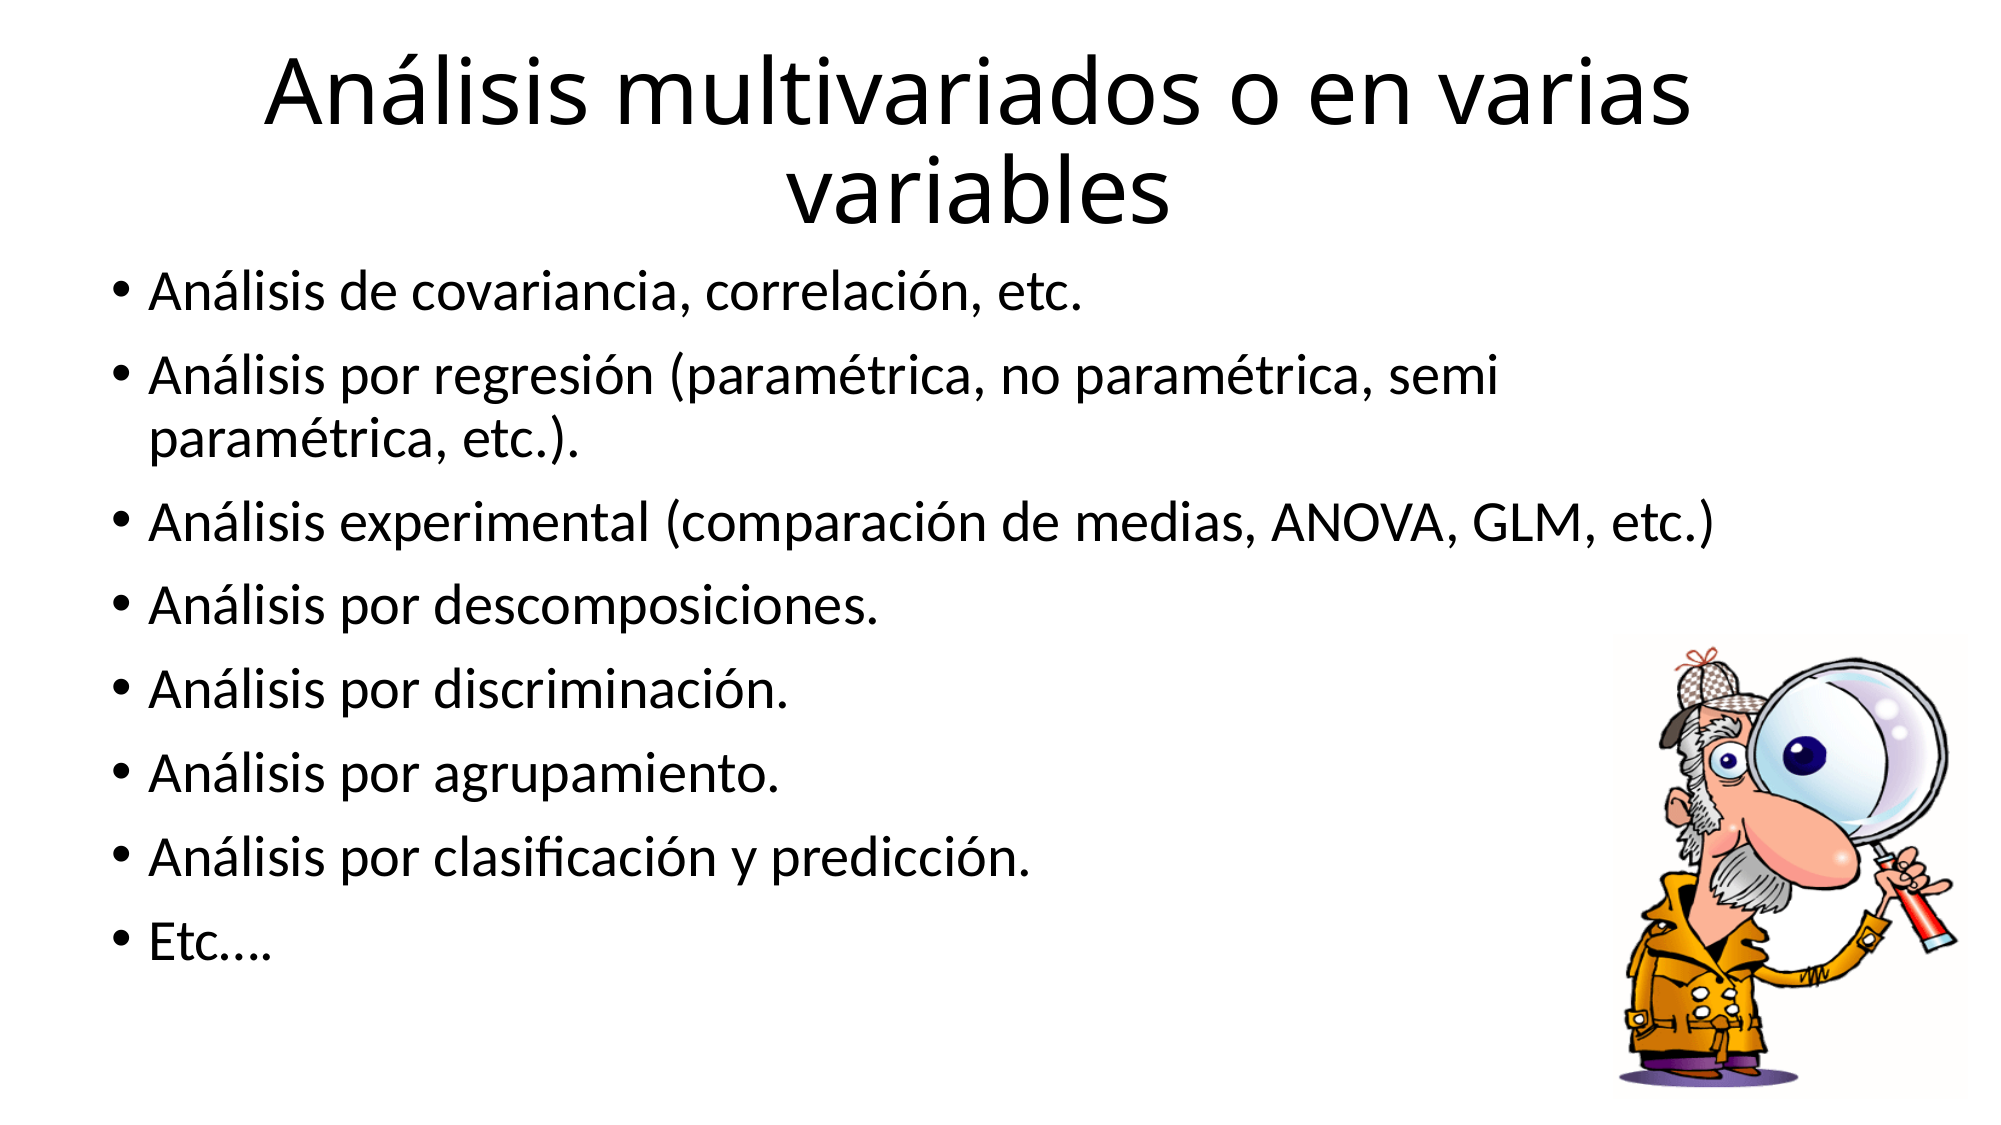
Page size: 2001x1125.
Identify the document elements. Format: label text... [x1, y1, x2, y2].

list Análisis de covariancia, correlación, etc. Análisis por regresión (paramétrica, no paramétrica, semi paramétrica, etc.). Análisis experimental (comparación de medias, ANOVA, GLM, etc.) Análisis por descomposiciones. Análisis por discriminación. Análisis por agrupamiento. Análisis por clasificación y predicción. Etc…. [96, 253, 1822, 1066]
text_box Análisis multivariados o en varias variables [77, 35, 1883, 253]
picture [1613, 634, 1968, 1099]
